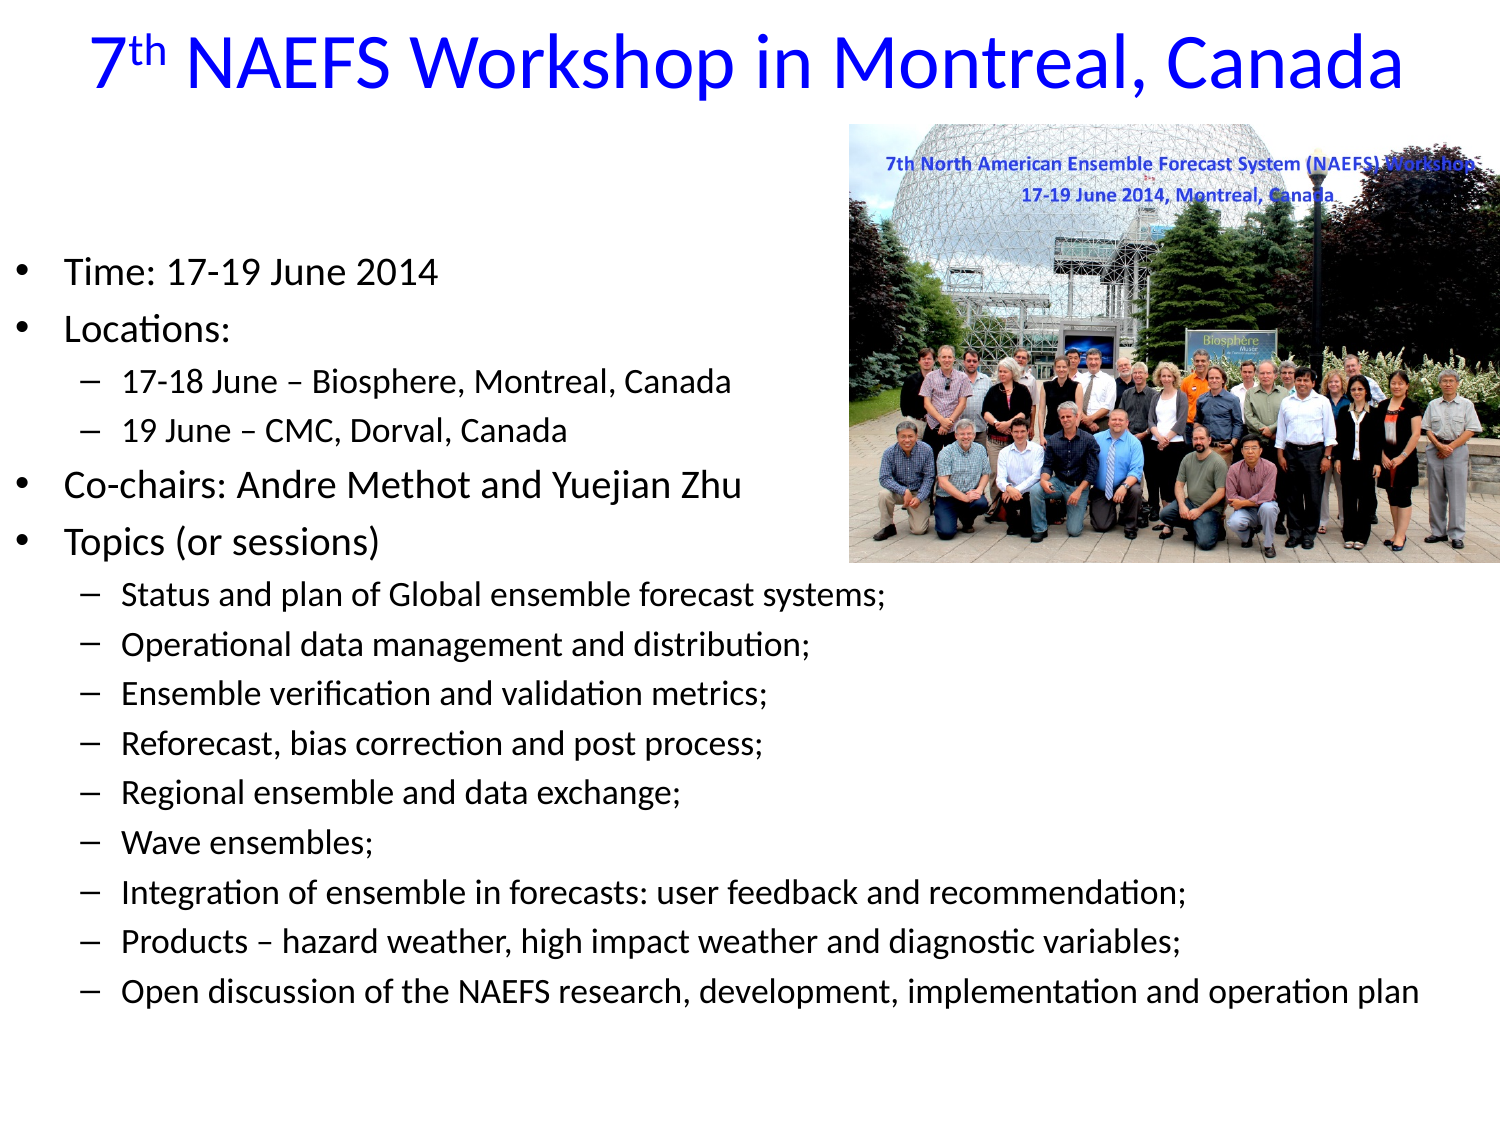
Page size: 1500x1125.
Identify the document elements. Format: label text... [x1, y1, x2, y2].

picture [849, 124, 1500, 563]
list Time: 17-19 June 2014 Locations: 17-18 June – Biosphere, Montreal, Canada 19 June – CMC, Dorval, Canada Co-chairs: Andre Methot and Yuejian Zhu Topics (or sessions) Status and plan of Global ensemble forecast systems; Operational data management and distribution; Ensemble verification and validation metrics; Reforecast, bias correction and post process; Regional ensemble and data exchange; Wave ensembles; Integration of ensemble in forecasts: user feedback and recommendation; Products – hazard weather, high impact weather and diagnostic variables; Open discussion of the NAEFS research, development, implementation and operation plan [0, 237, 1438, 1065]
title 7th NAEFS Workshop in Montreal, Canada [12, 1, 1500, 113]
